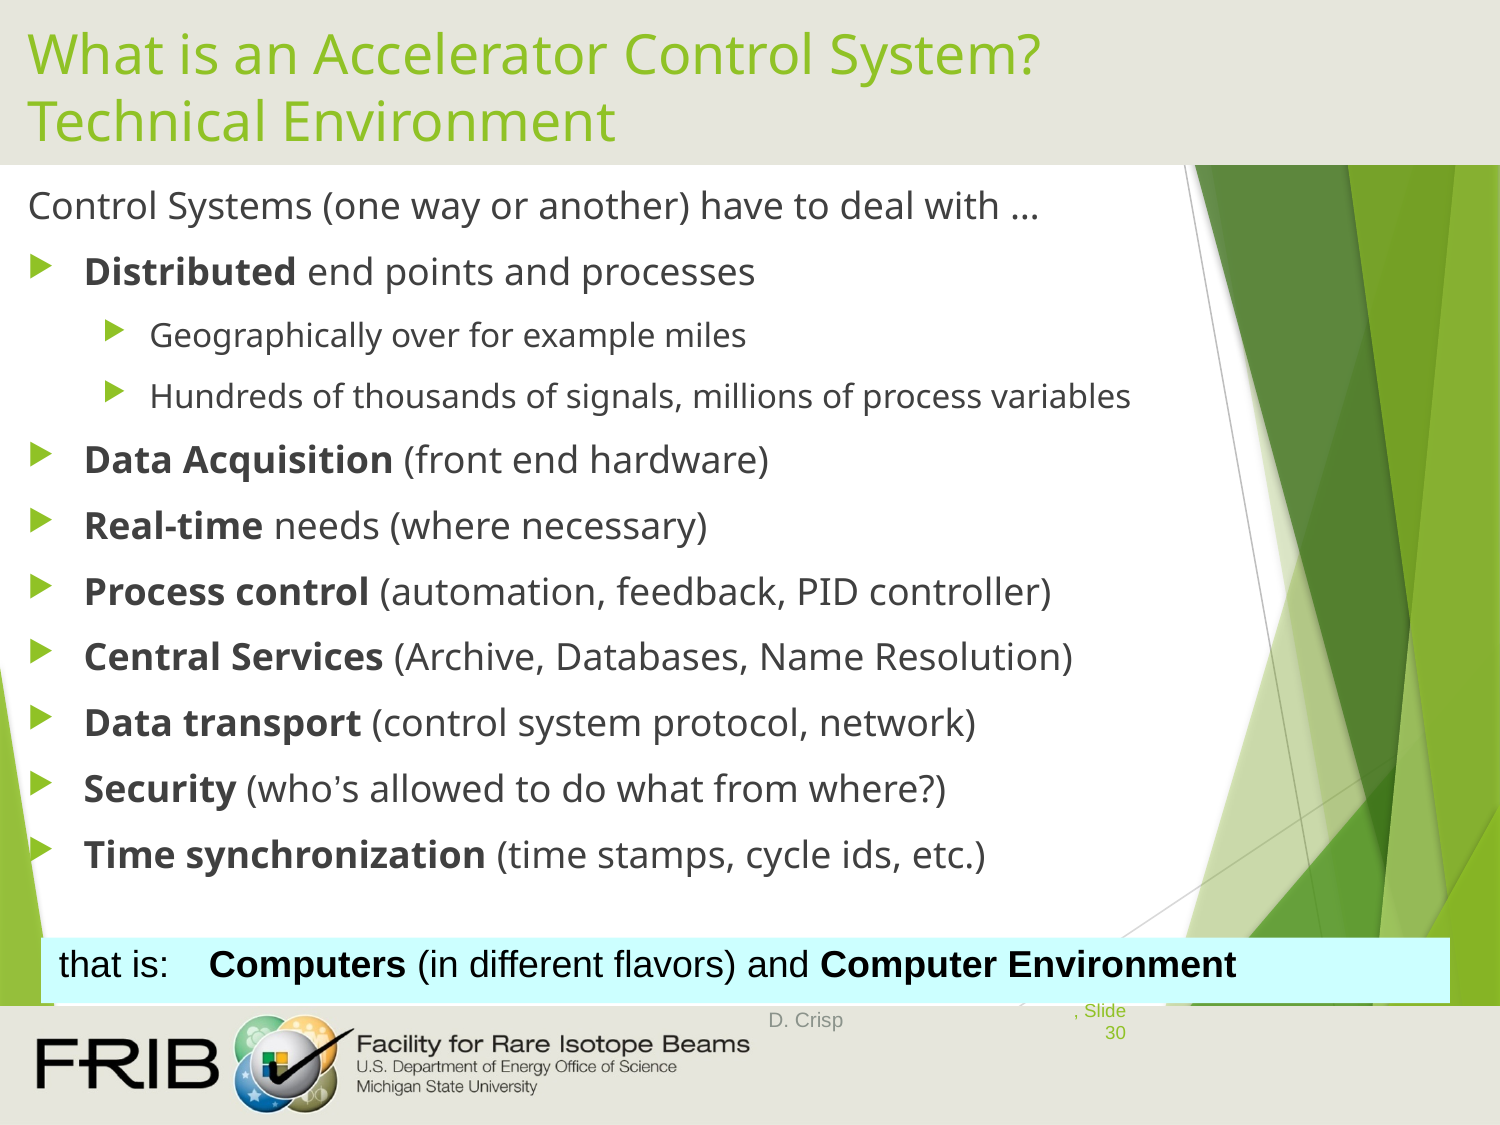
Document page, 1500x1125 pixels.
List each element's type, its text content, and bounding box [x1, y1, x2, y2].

title What is an Accelerator Control System? Technical Environment [12, 11, 1488, 162]
footer D. Crisp [99, 1004, 859, 1051]
slide_number , Slide 30 [1057, 1004, 1142, 1051]
picture [0, 0, 1500, 165]
text_box that is: Computers (in different flavors) and Computer Environment [41, 937, 1450, 1004]
picture [0, 1006, 1500, 1125]
list Control Systems (one way or another) have to deal with … Distributed end points and processes Geographically over for example miles Hundreds of thousands of signals, millions of process variables Data Acquisition (front end hardware) Real-time needs (where necessary) Process control (automation, feedback, PID controller) Central Services (Archive, Databases, Name Resolution) Data transport (control system protocol, network) Security (who’s allowed to do what from where?) Time synchronization (time stamps, cycle ids, etc.) [12, 175, 1488, 1000]
